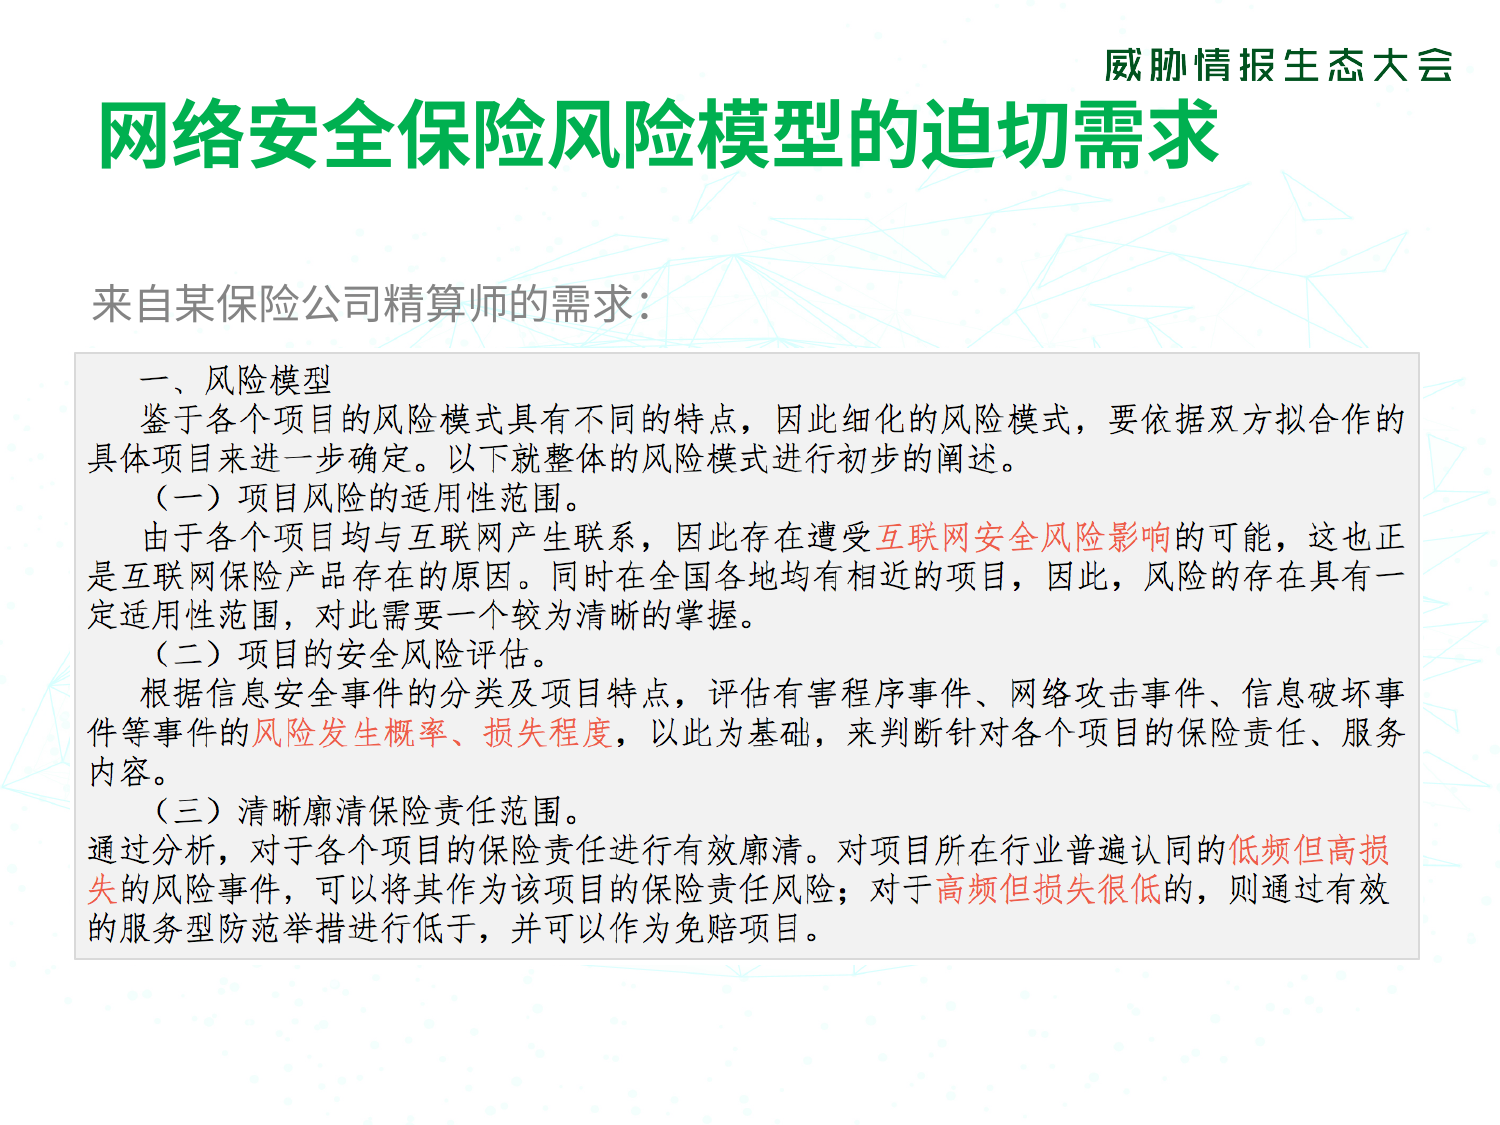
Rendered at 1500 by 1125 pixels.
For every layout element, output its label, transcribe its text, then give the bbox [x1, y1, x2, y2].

picture [70, 348, 1423, 965]
picture [1101, 44, 1454, 85]
text_box 来自某保险公司精算师的需求： [83, 270, 705, 336]
text_box 网络安全保险风险模型的迫切需求 [89, 79, 1230, 185]
